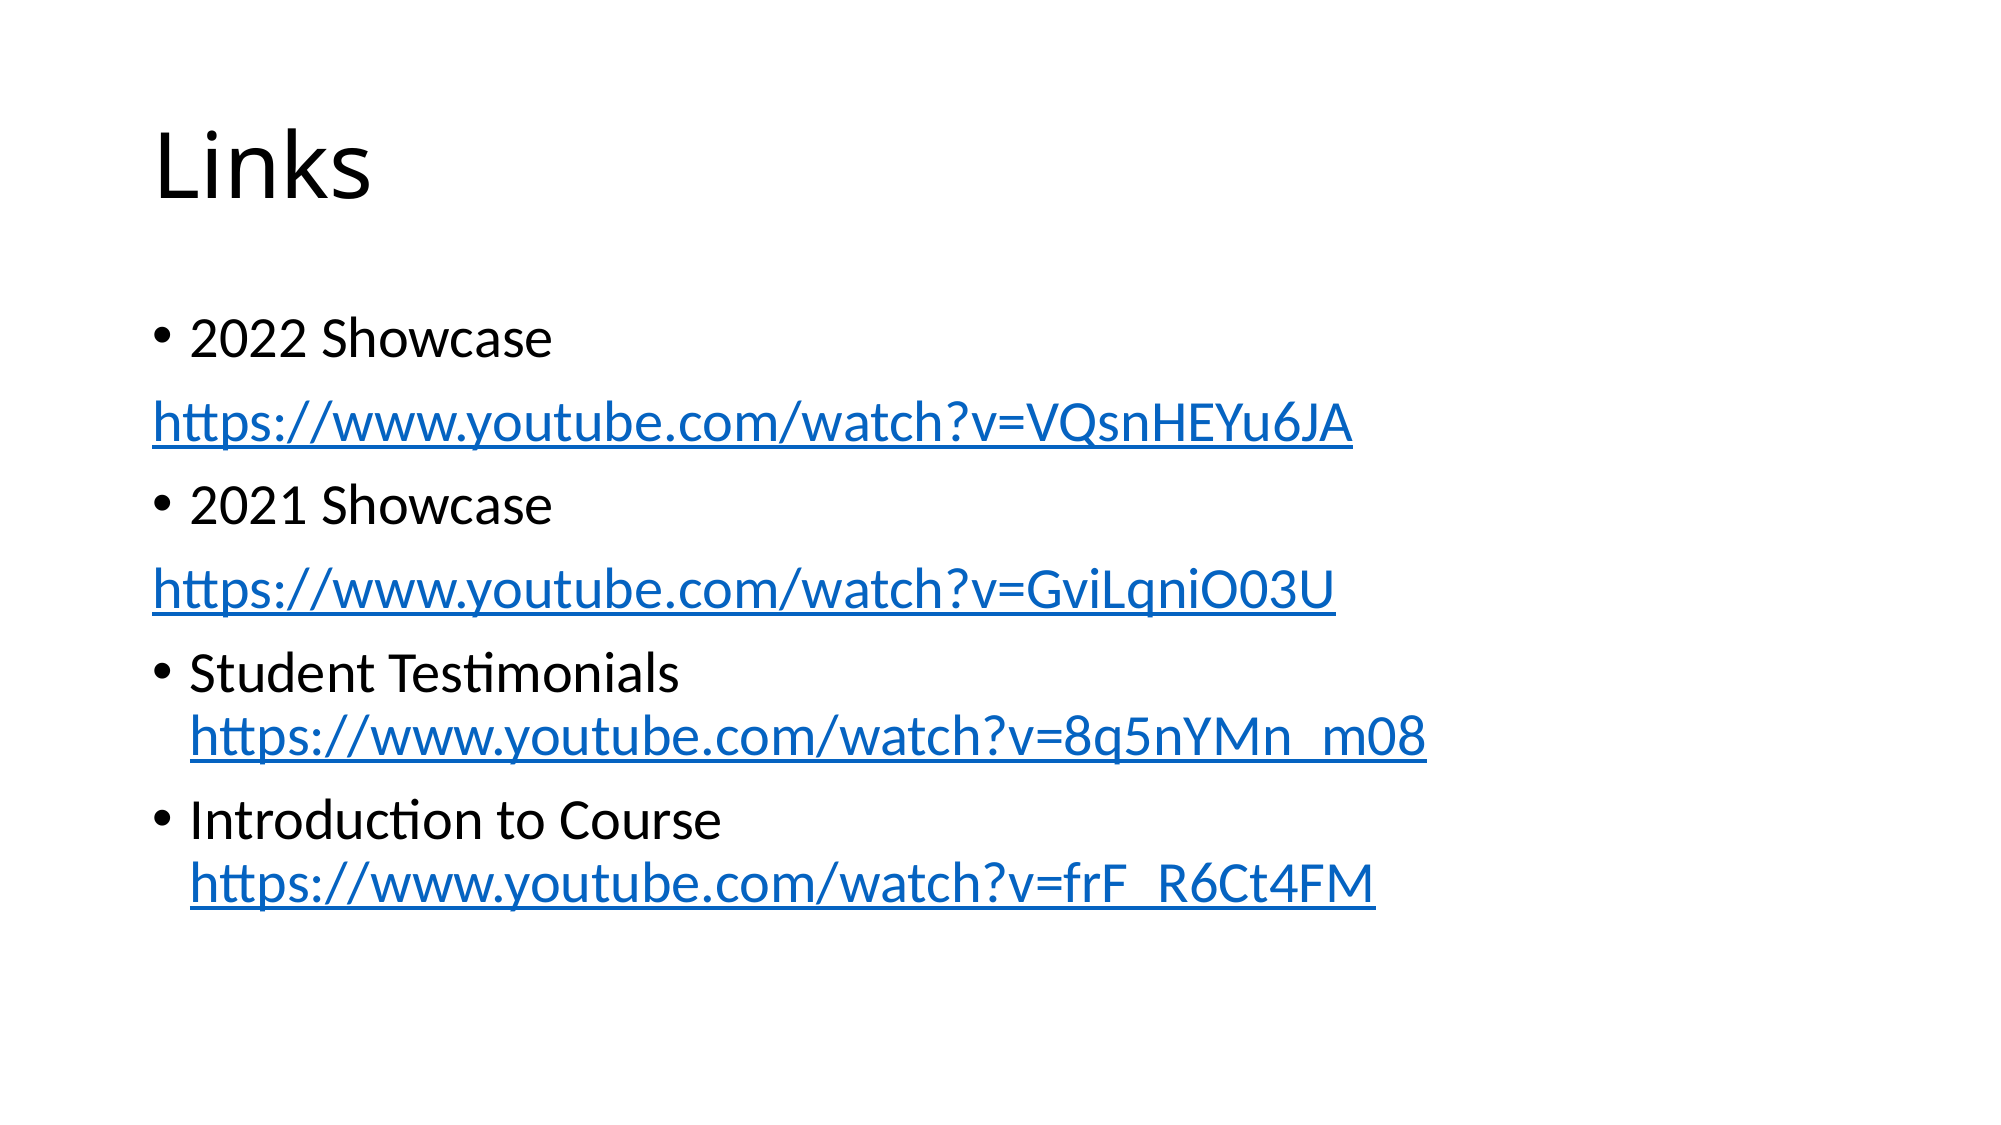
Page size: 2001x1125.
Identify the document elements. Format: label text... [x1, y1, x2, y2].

title Links [137, 59, 1863, 278]
list 2022 Showcase https://www.youtube.com/watch?v=VQsnHEYu6JA 2021 Showcase https://www.youtube.com/watch?v=GviLqniO03U Student Testimonials https://www.youtube.com/watch?v=8q5nYMn_m08 Introduction to Course https://www.youtube.com/watch?v=frF_R6Ct4FM [137, 299, 1863, 1014]
